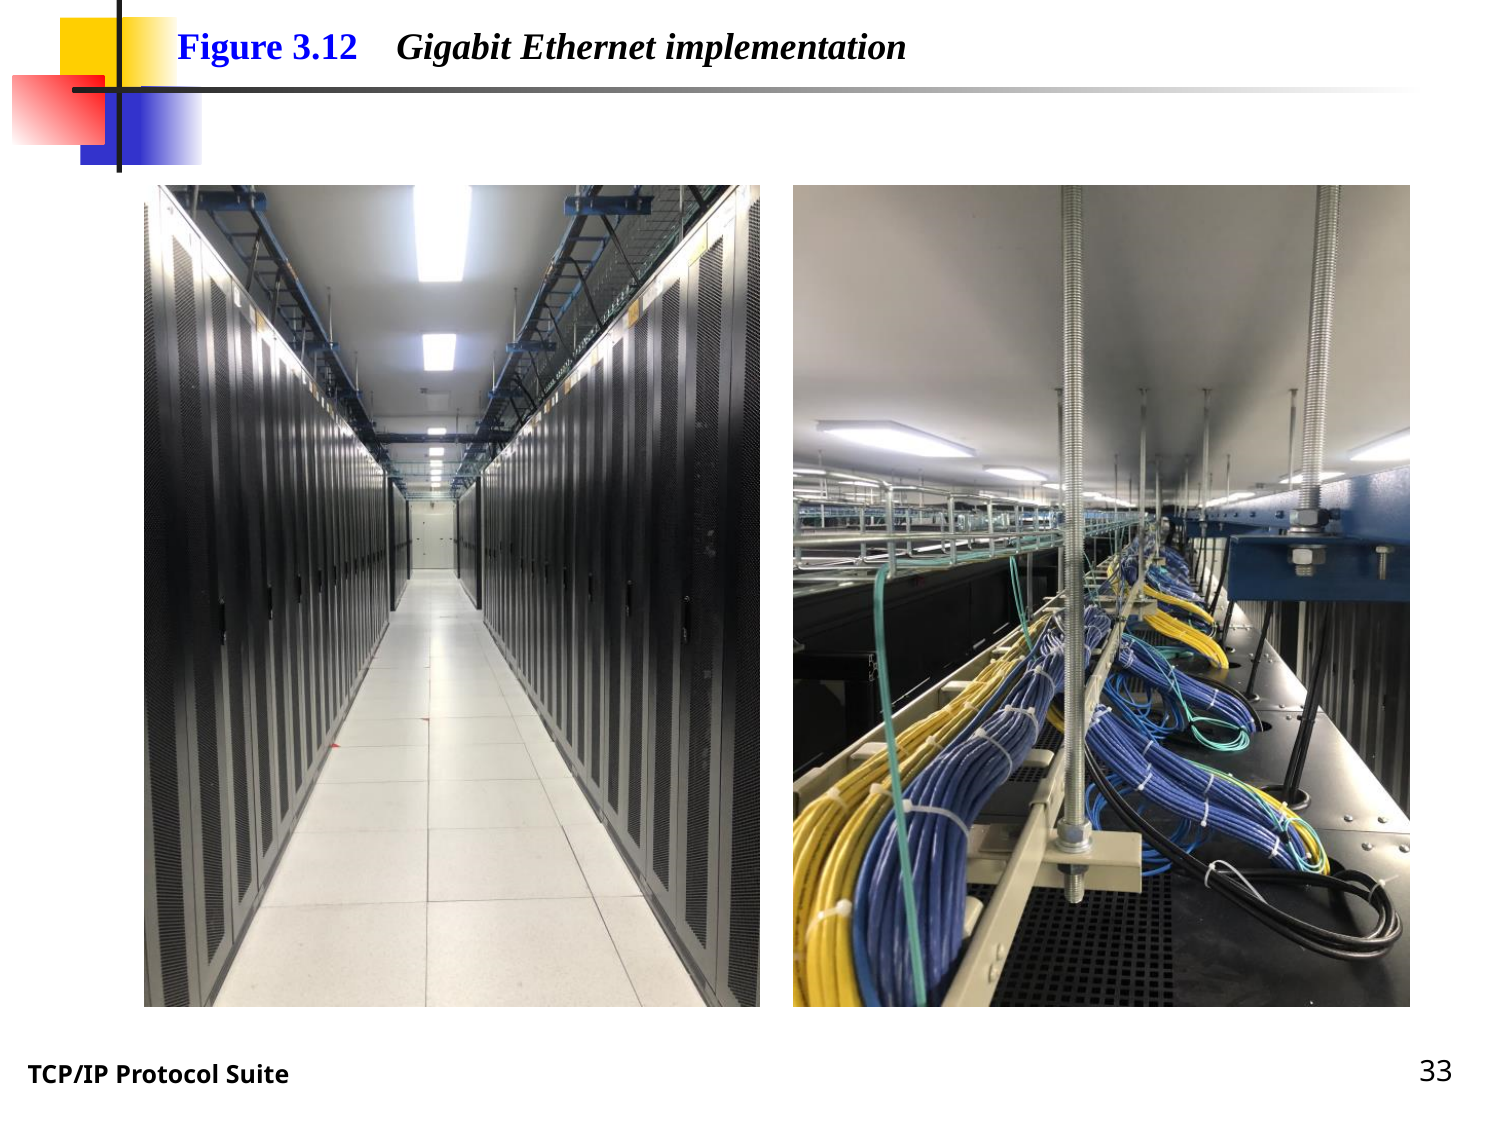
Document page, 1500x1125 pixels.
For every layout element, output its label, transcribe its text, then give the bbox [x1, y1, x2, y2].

text_box [60, 17, 116, 86]
footer TCP/IP Protocol Suite [12, 1025, 488, 1100]
text_box [72, 87, 1423, 93]
picture [793, 185, 1410, 1007]
text_box [141, 93, 202, 165]
text_box [116, 93, 122, 173]
text_box [116, 0, 122, 87]
picture [144, 185, 761, 1007]
text_box [80, 93, 116, 165]
text_box [122, 93, 141, 165]
text_box Figure 3.12 Gigabit Ethernet implementation [162, 14, 1100, 75]
text_box [12, 75, 105, 145]
text_box [122, 17, 177, 86]
slide_number 33 [1155, 1024, 1468, 1100]
